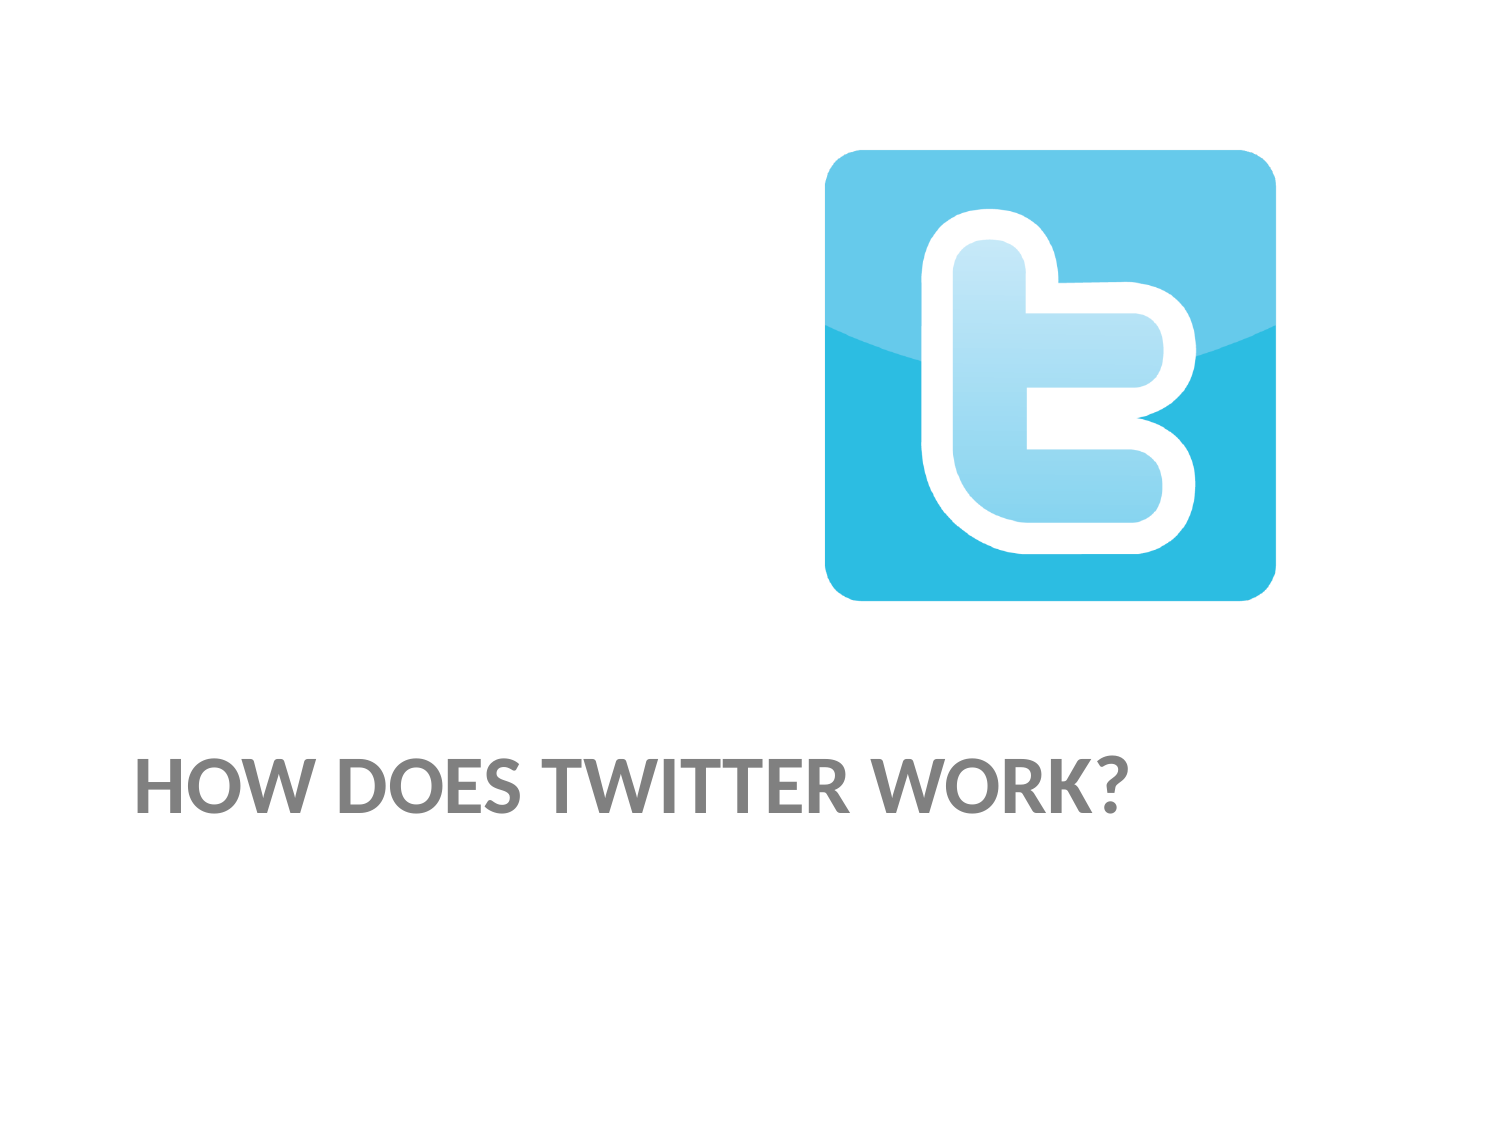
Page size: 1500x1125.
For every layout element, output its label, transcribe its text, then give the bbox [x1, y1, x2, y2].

title HOW DOES TWITTER WORK? [118, 722, 1394, 947]
picture [812, 137, 1288, 613]
